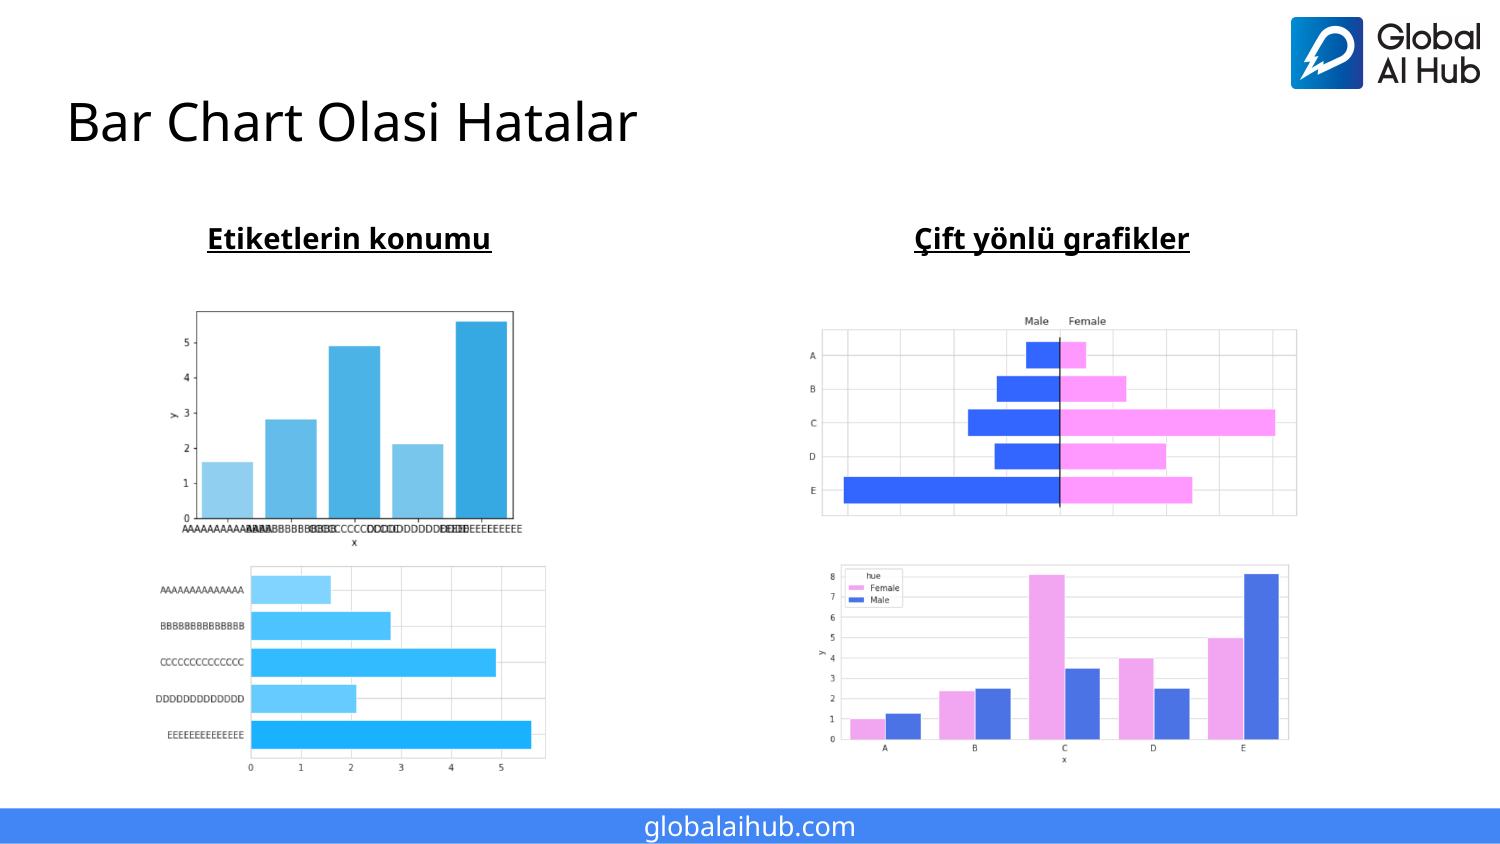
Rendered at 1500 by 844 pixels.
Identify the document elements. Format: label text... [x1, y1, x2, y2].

picture [145, 308, 554, 788]
text_box Etiketlerin konumu [128, 205, 571, 270]
title Bar Chart Olasi Hatalar [51, 72, 1449, 167]
picture [801, 557, 1307, 768]
picture [797, 308, 1307, 520]
picture [1295, 17, 1480, 89]
text_box Çift yönlü grafikler [831, 205, 1274, 270]
